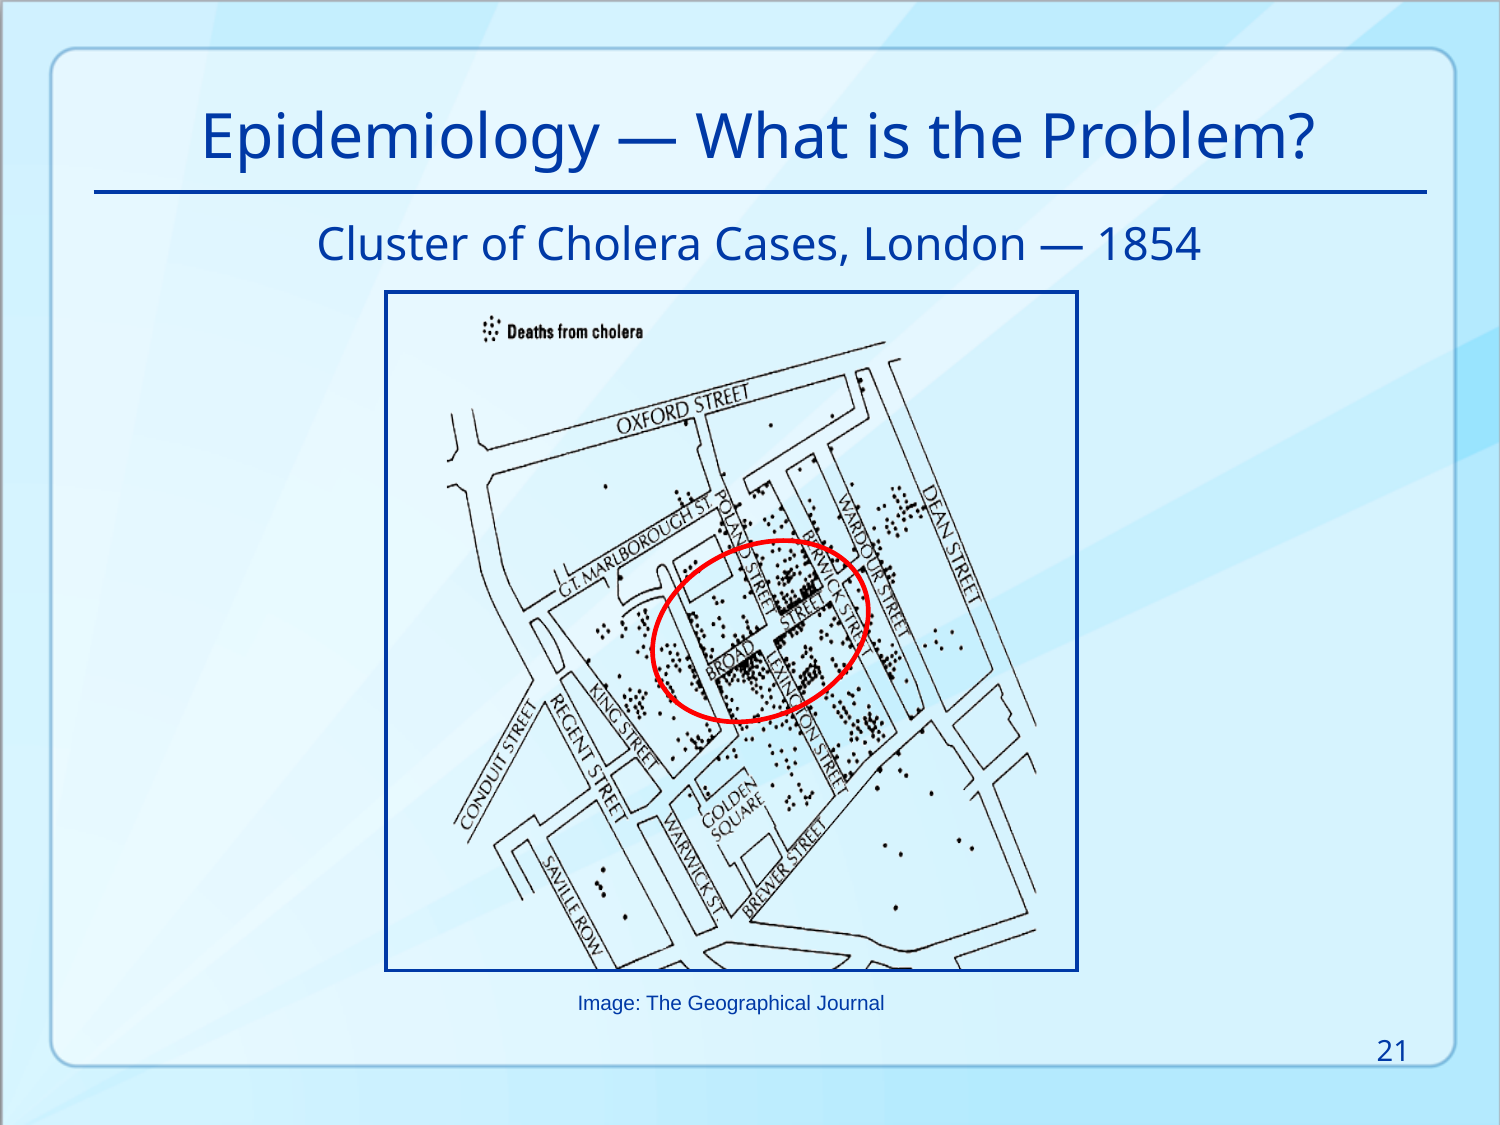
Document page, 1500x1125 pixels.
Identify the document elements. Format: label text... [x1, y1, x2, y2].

text_box 21 [1074, 1024, 1425, 1103]
text_box Image: The Geographical Journal [554, 982, 908, 1023]
text_box Epidemiology — What is the Problem? [91, 88, 1428, 179]
text_box Cluster of Cholera Cases, London — 1854 [91, 207, 1428, 278]
picture [0, 0, 1500, 1125]
